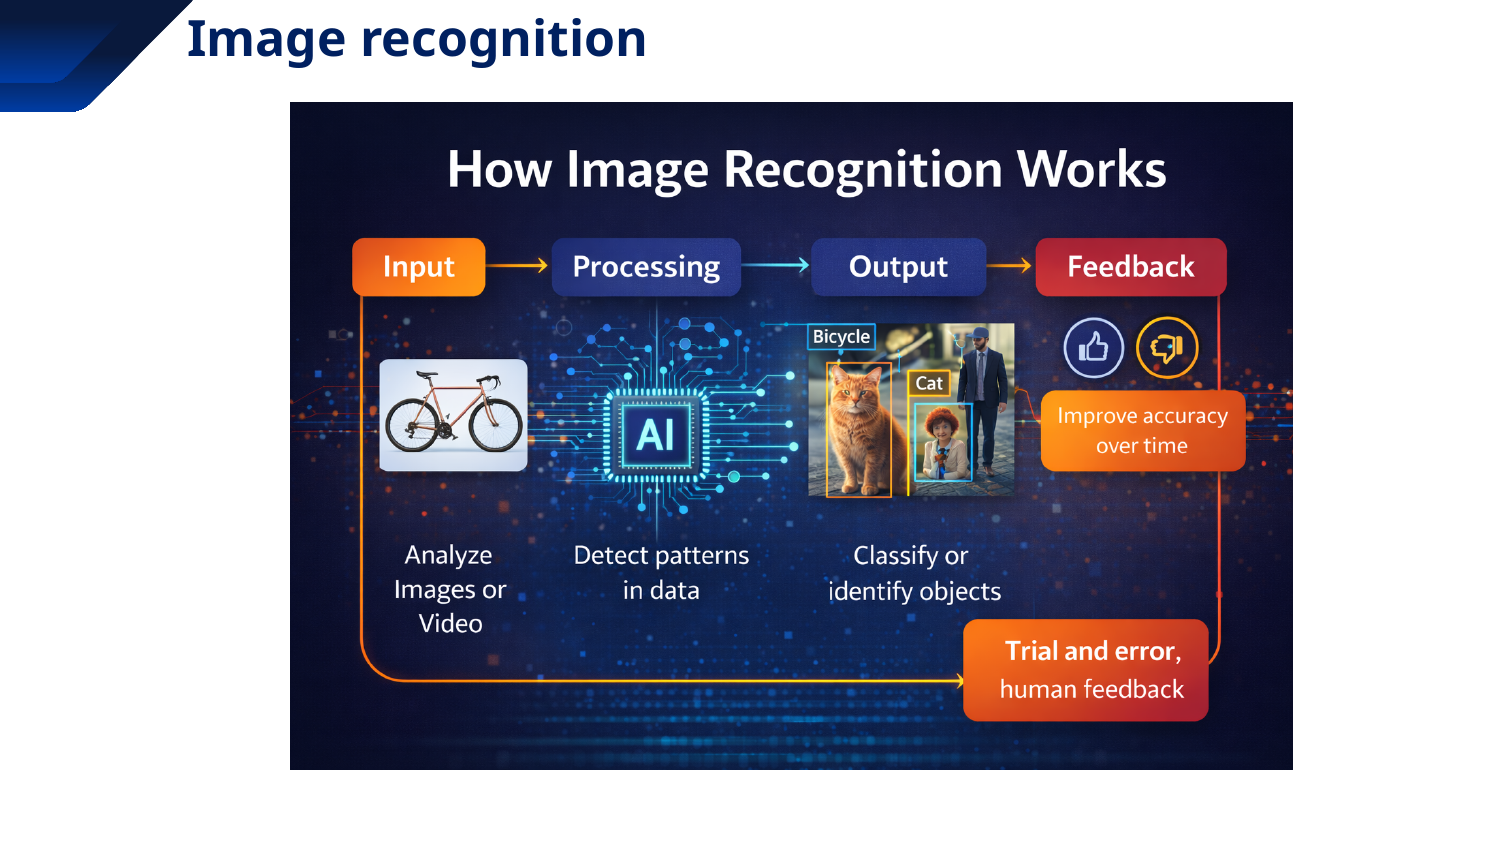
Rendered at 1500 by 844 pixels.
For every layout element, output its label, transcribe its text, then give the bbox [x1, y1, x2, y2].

title Image recognition [172, 0, 1466, 122]
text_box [0, 0, 194, 112]
picture [290, 102, 1293, 771]
